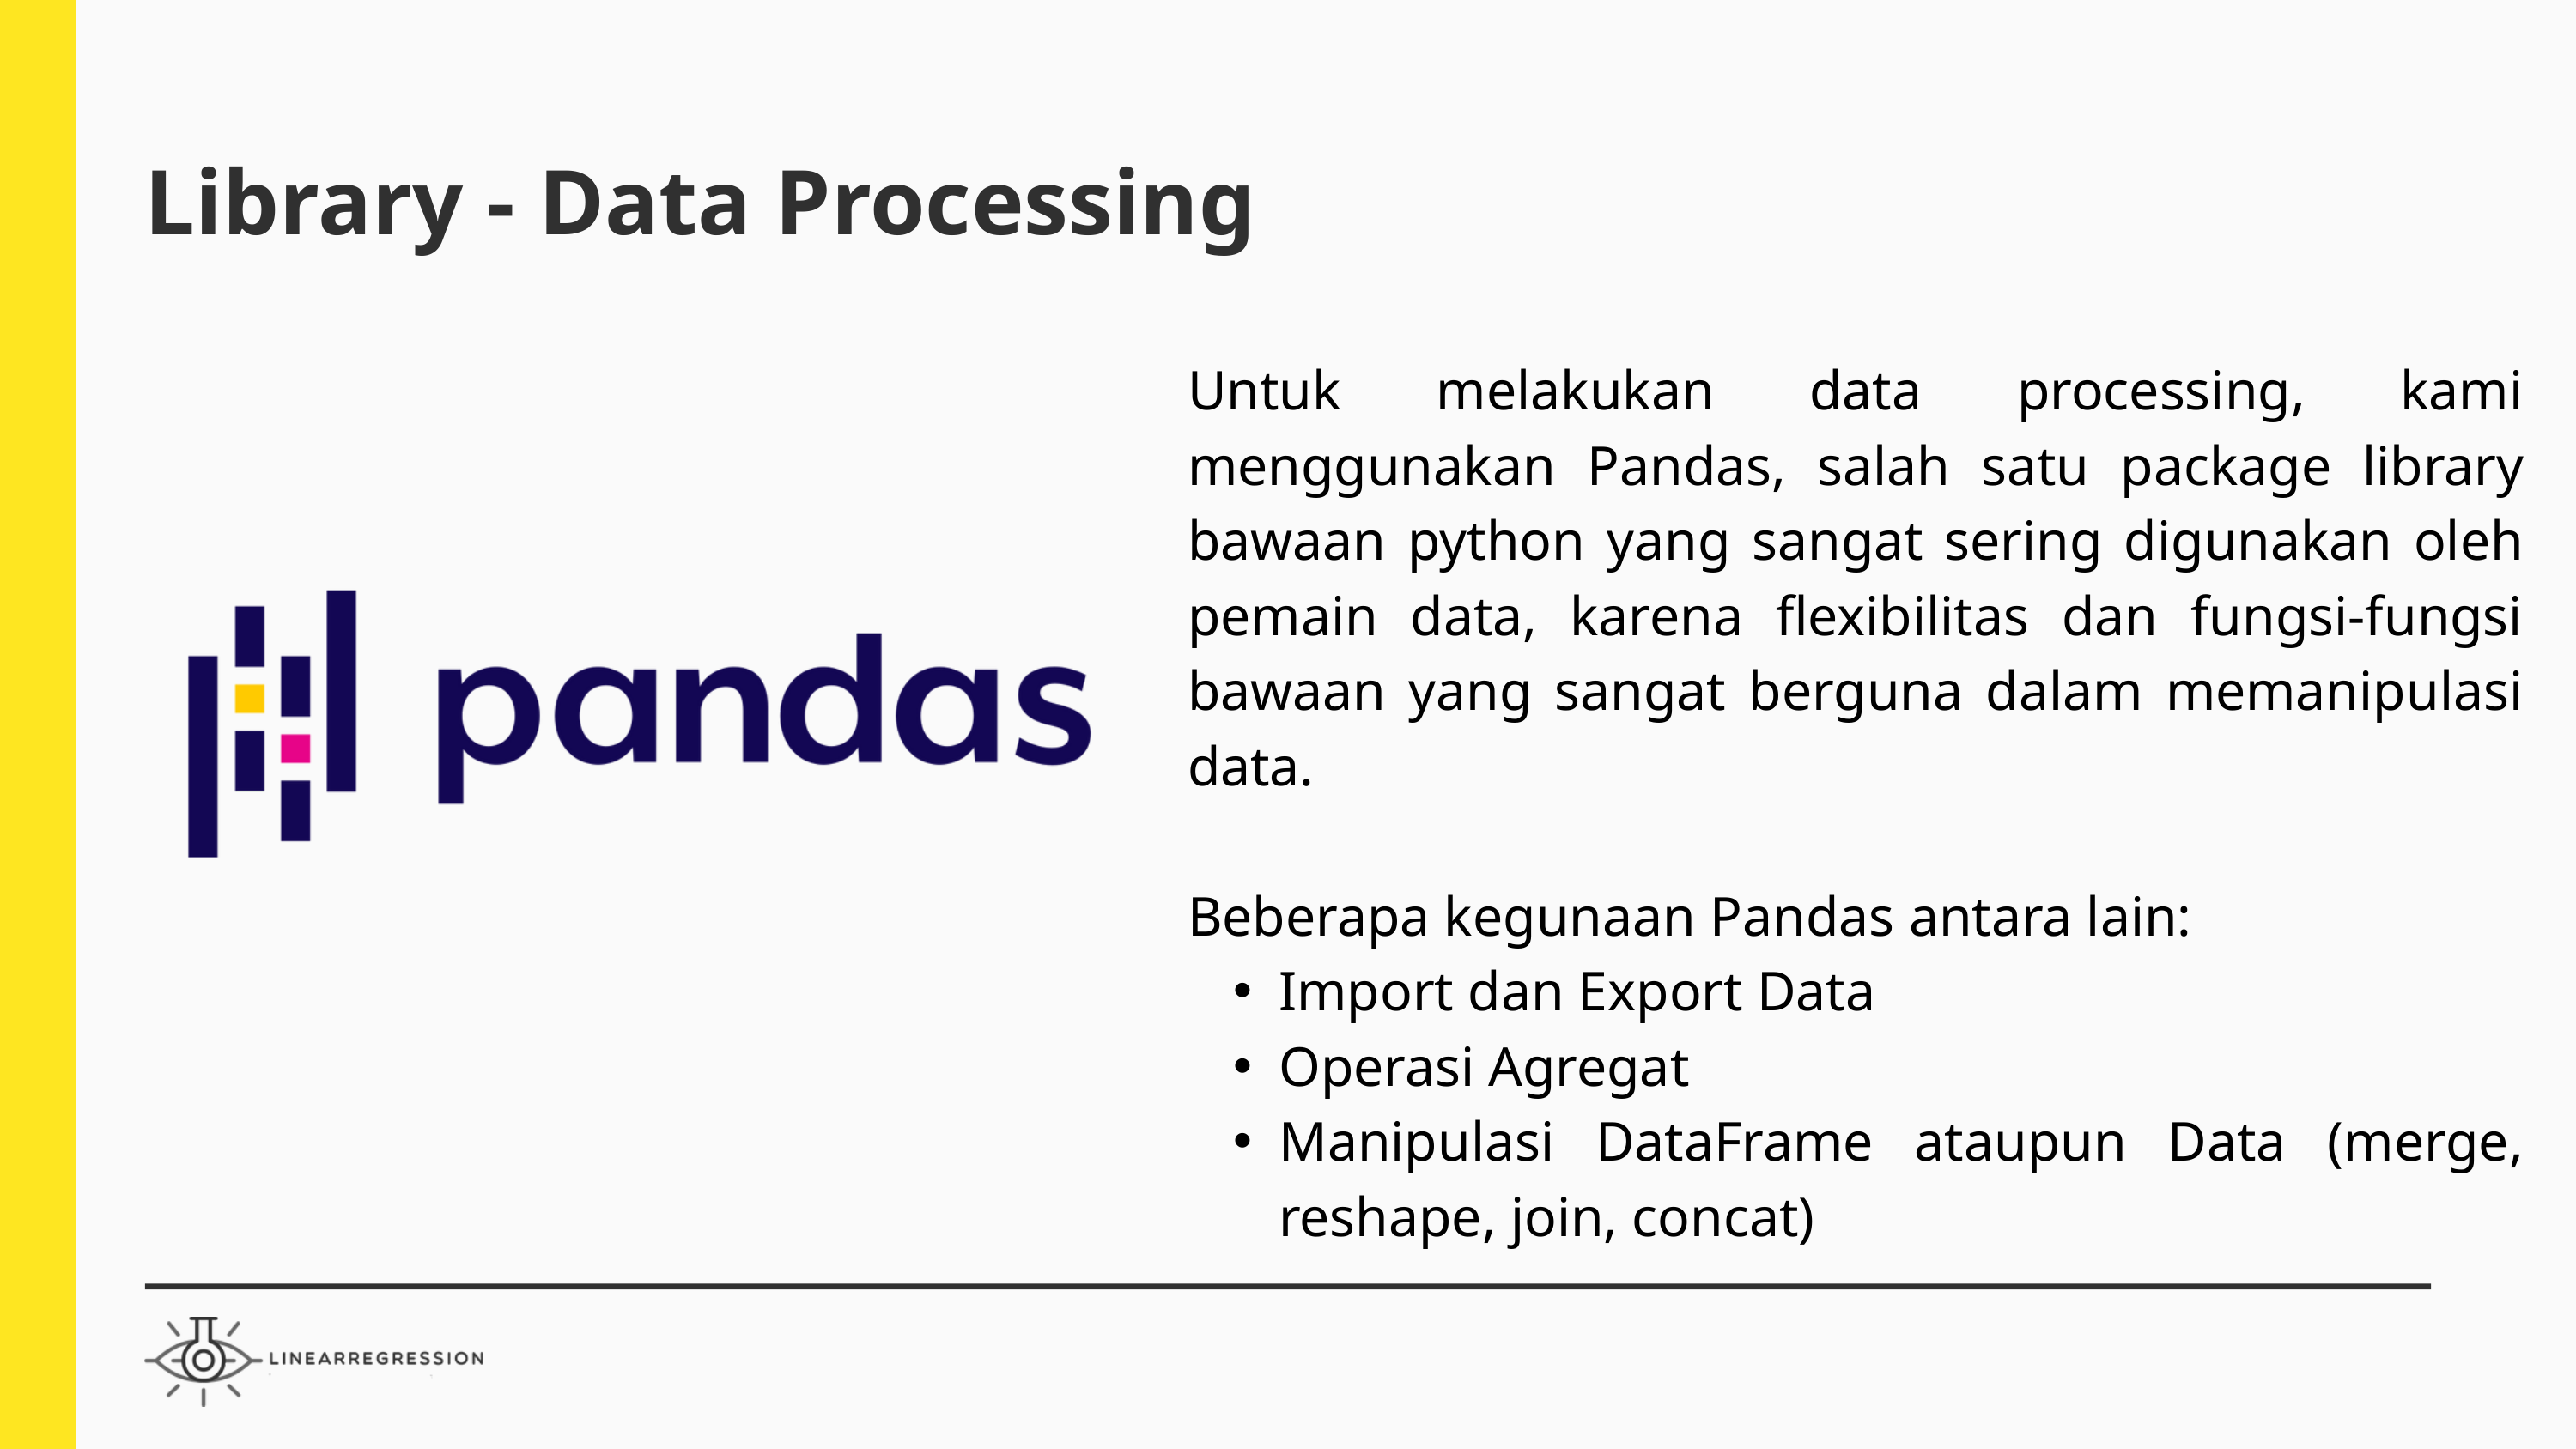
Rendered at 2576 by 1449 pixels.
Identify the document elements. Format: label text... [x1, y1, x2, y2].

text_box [144, 1283, 2432, 1407]
text_box Library - Data Processing [144, 141, 2239, 253]
text_box Untuk melakukan data processing, kami menggunakan Pandas, salah satu package library bawaan python yang sangat sering digunakan oleh pemain data, karena flexibilitas dan fungsi-fungsi bawaan yang sangat berguna dalam memanipulasi data. Beberapa kegunaan Pandas antara lain: Import dan Export Data Operasi Agregat Manipulasi DataFrame ataupun Data (merge, reshape, join, concat) [1188, 345, 2525, 1247]
picture [144, 524, 1136, 925]
text_box [0, 0, 76, 1449]
